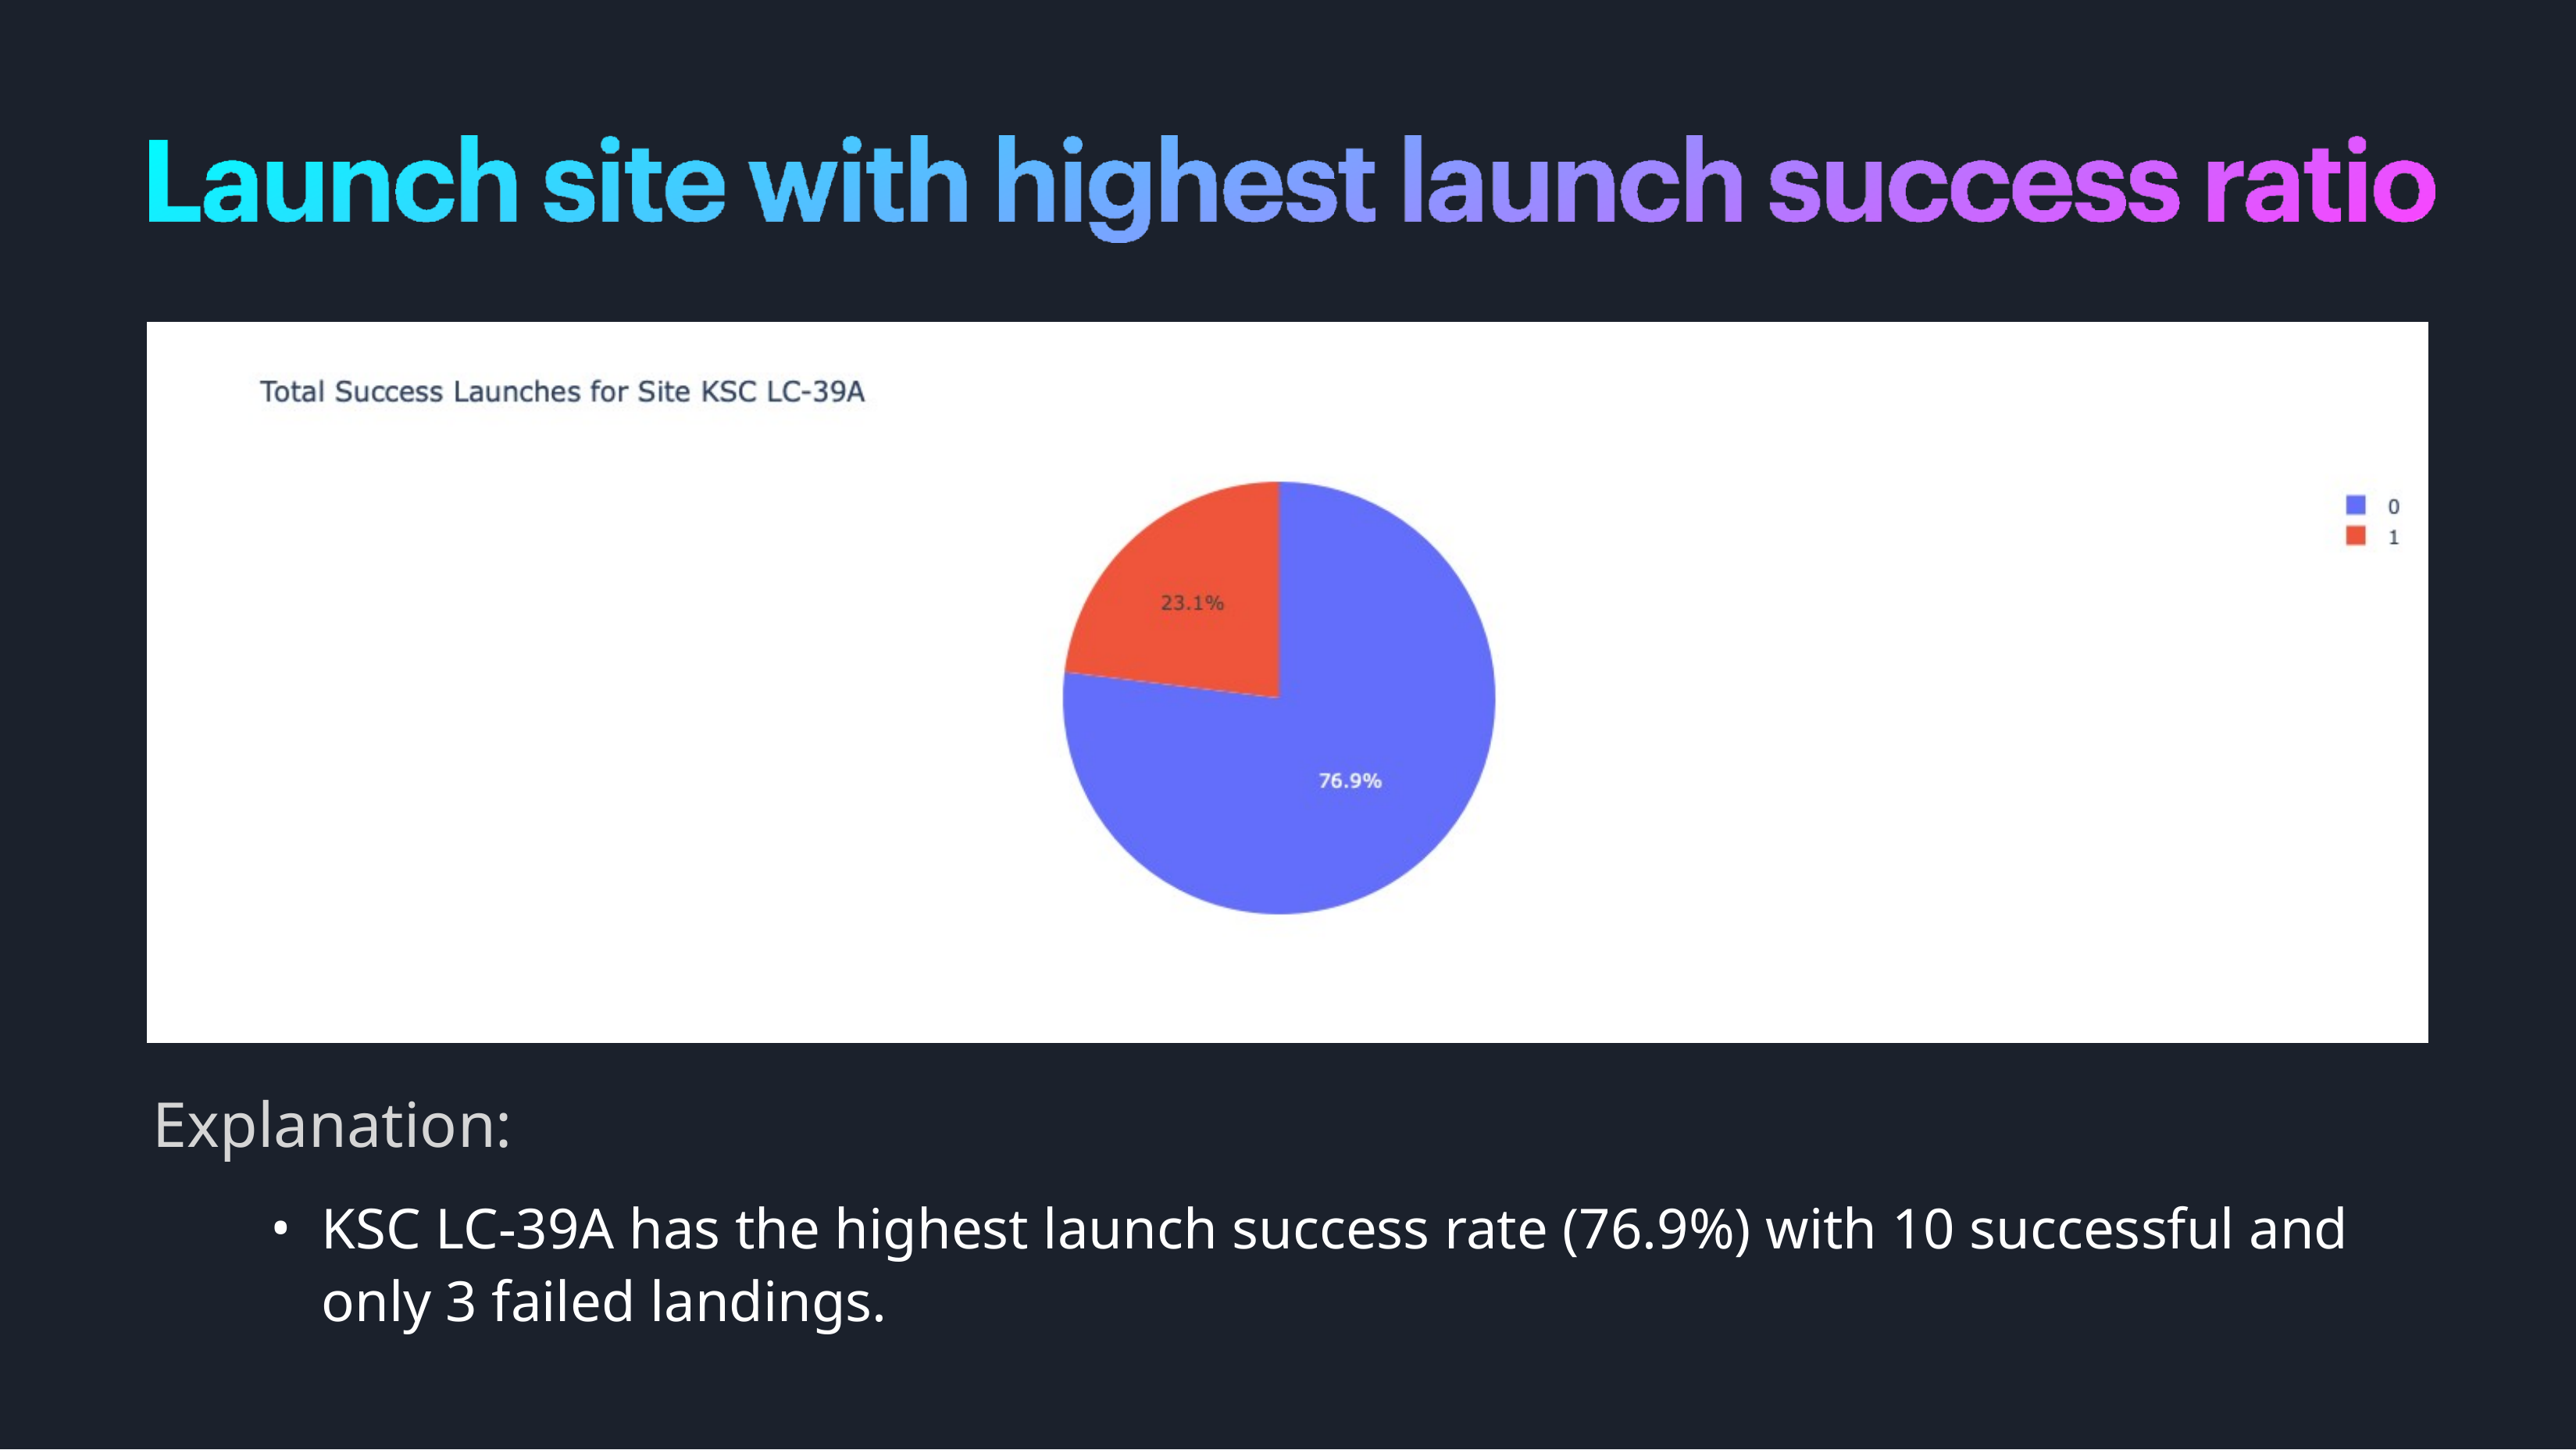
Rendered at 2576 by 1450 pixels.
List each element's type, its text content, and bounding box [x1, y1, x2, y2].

text_box Explanation: KSC LC-39A has the highest launch success rate (76.9%) with 10 successful and only 3 failed landings. [151, 1052, 2380, 1333]
picture [147, 321, 2429, 1044]
picture [149, 134, 2435, 243]
